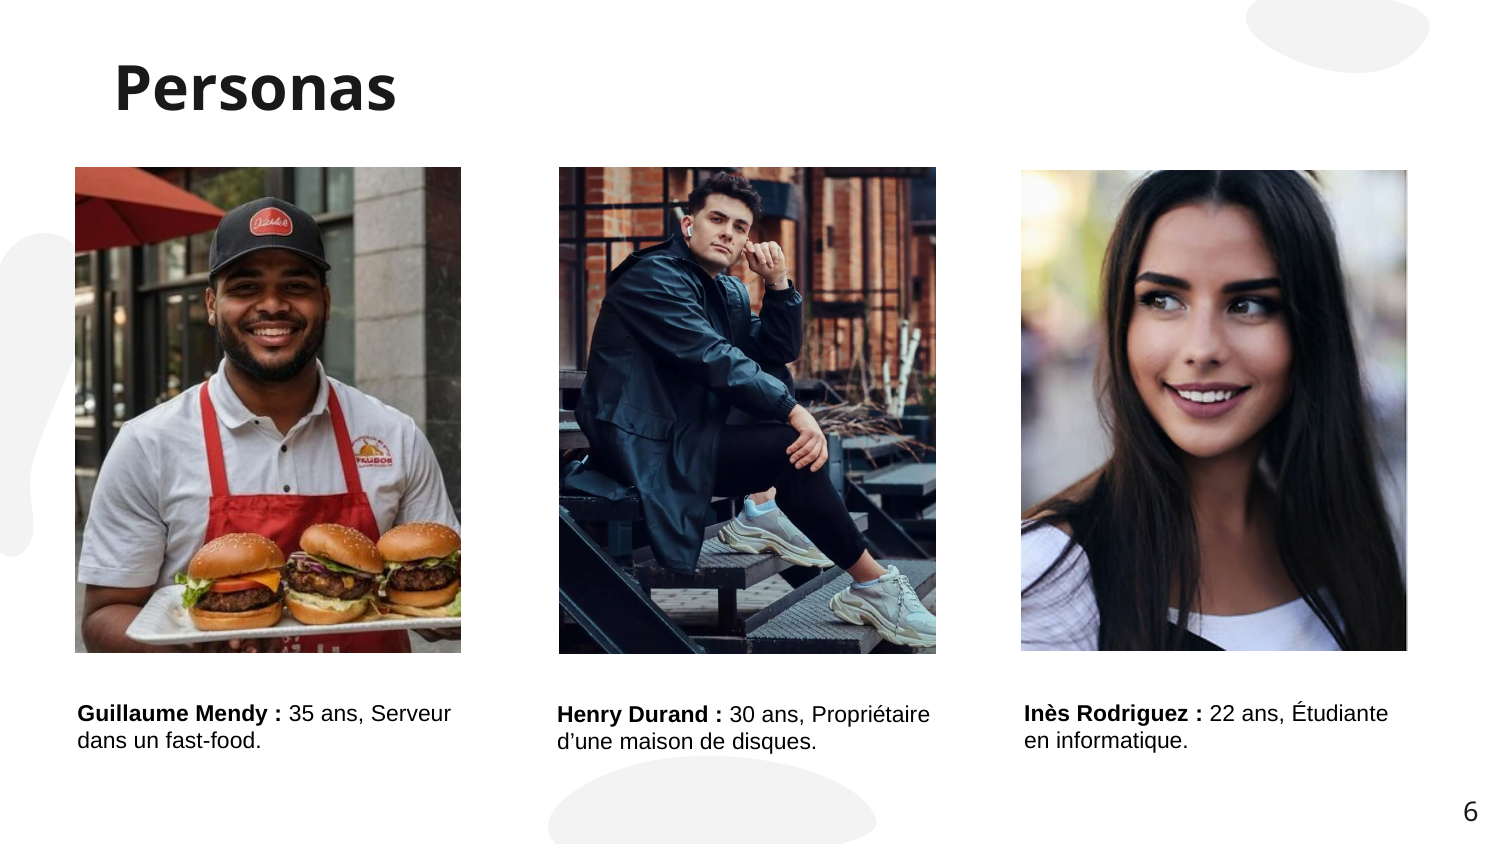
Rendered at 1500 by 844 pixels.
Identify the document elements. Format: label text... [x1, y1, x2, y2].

slide_number ‹#› [1403, 779, 1494, 844]
picture [559, 167, 936, 654]
text_box Inès Rodriguez : 22 ans, Étudiante en informatique. [1009, 683, 1420, 769]
text_box Henry Durand : 30 ans, Propriétaire d’une maison de disques. [542, 684, 953, 770]
text_box Guillaume Mendy : 35 ans, Serveur dans un fast-food. [62, 683, 474, 769]
picture [1021, 170, 1408, 652]
picture [74, 167, 461, 653]
title Personas [98, 32, 1363, 127]
